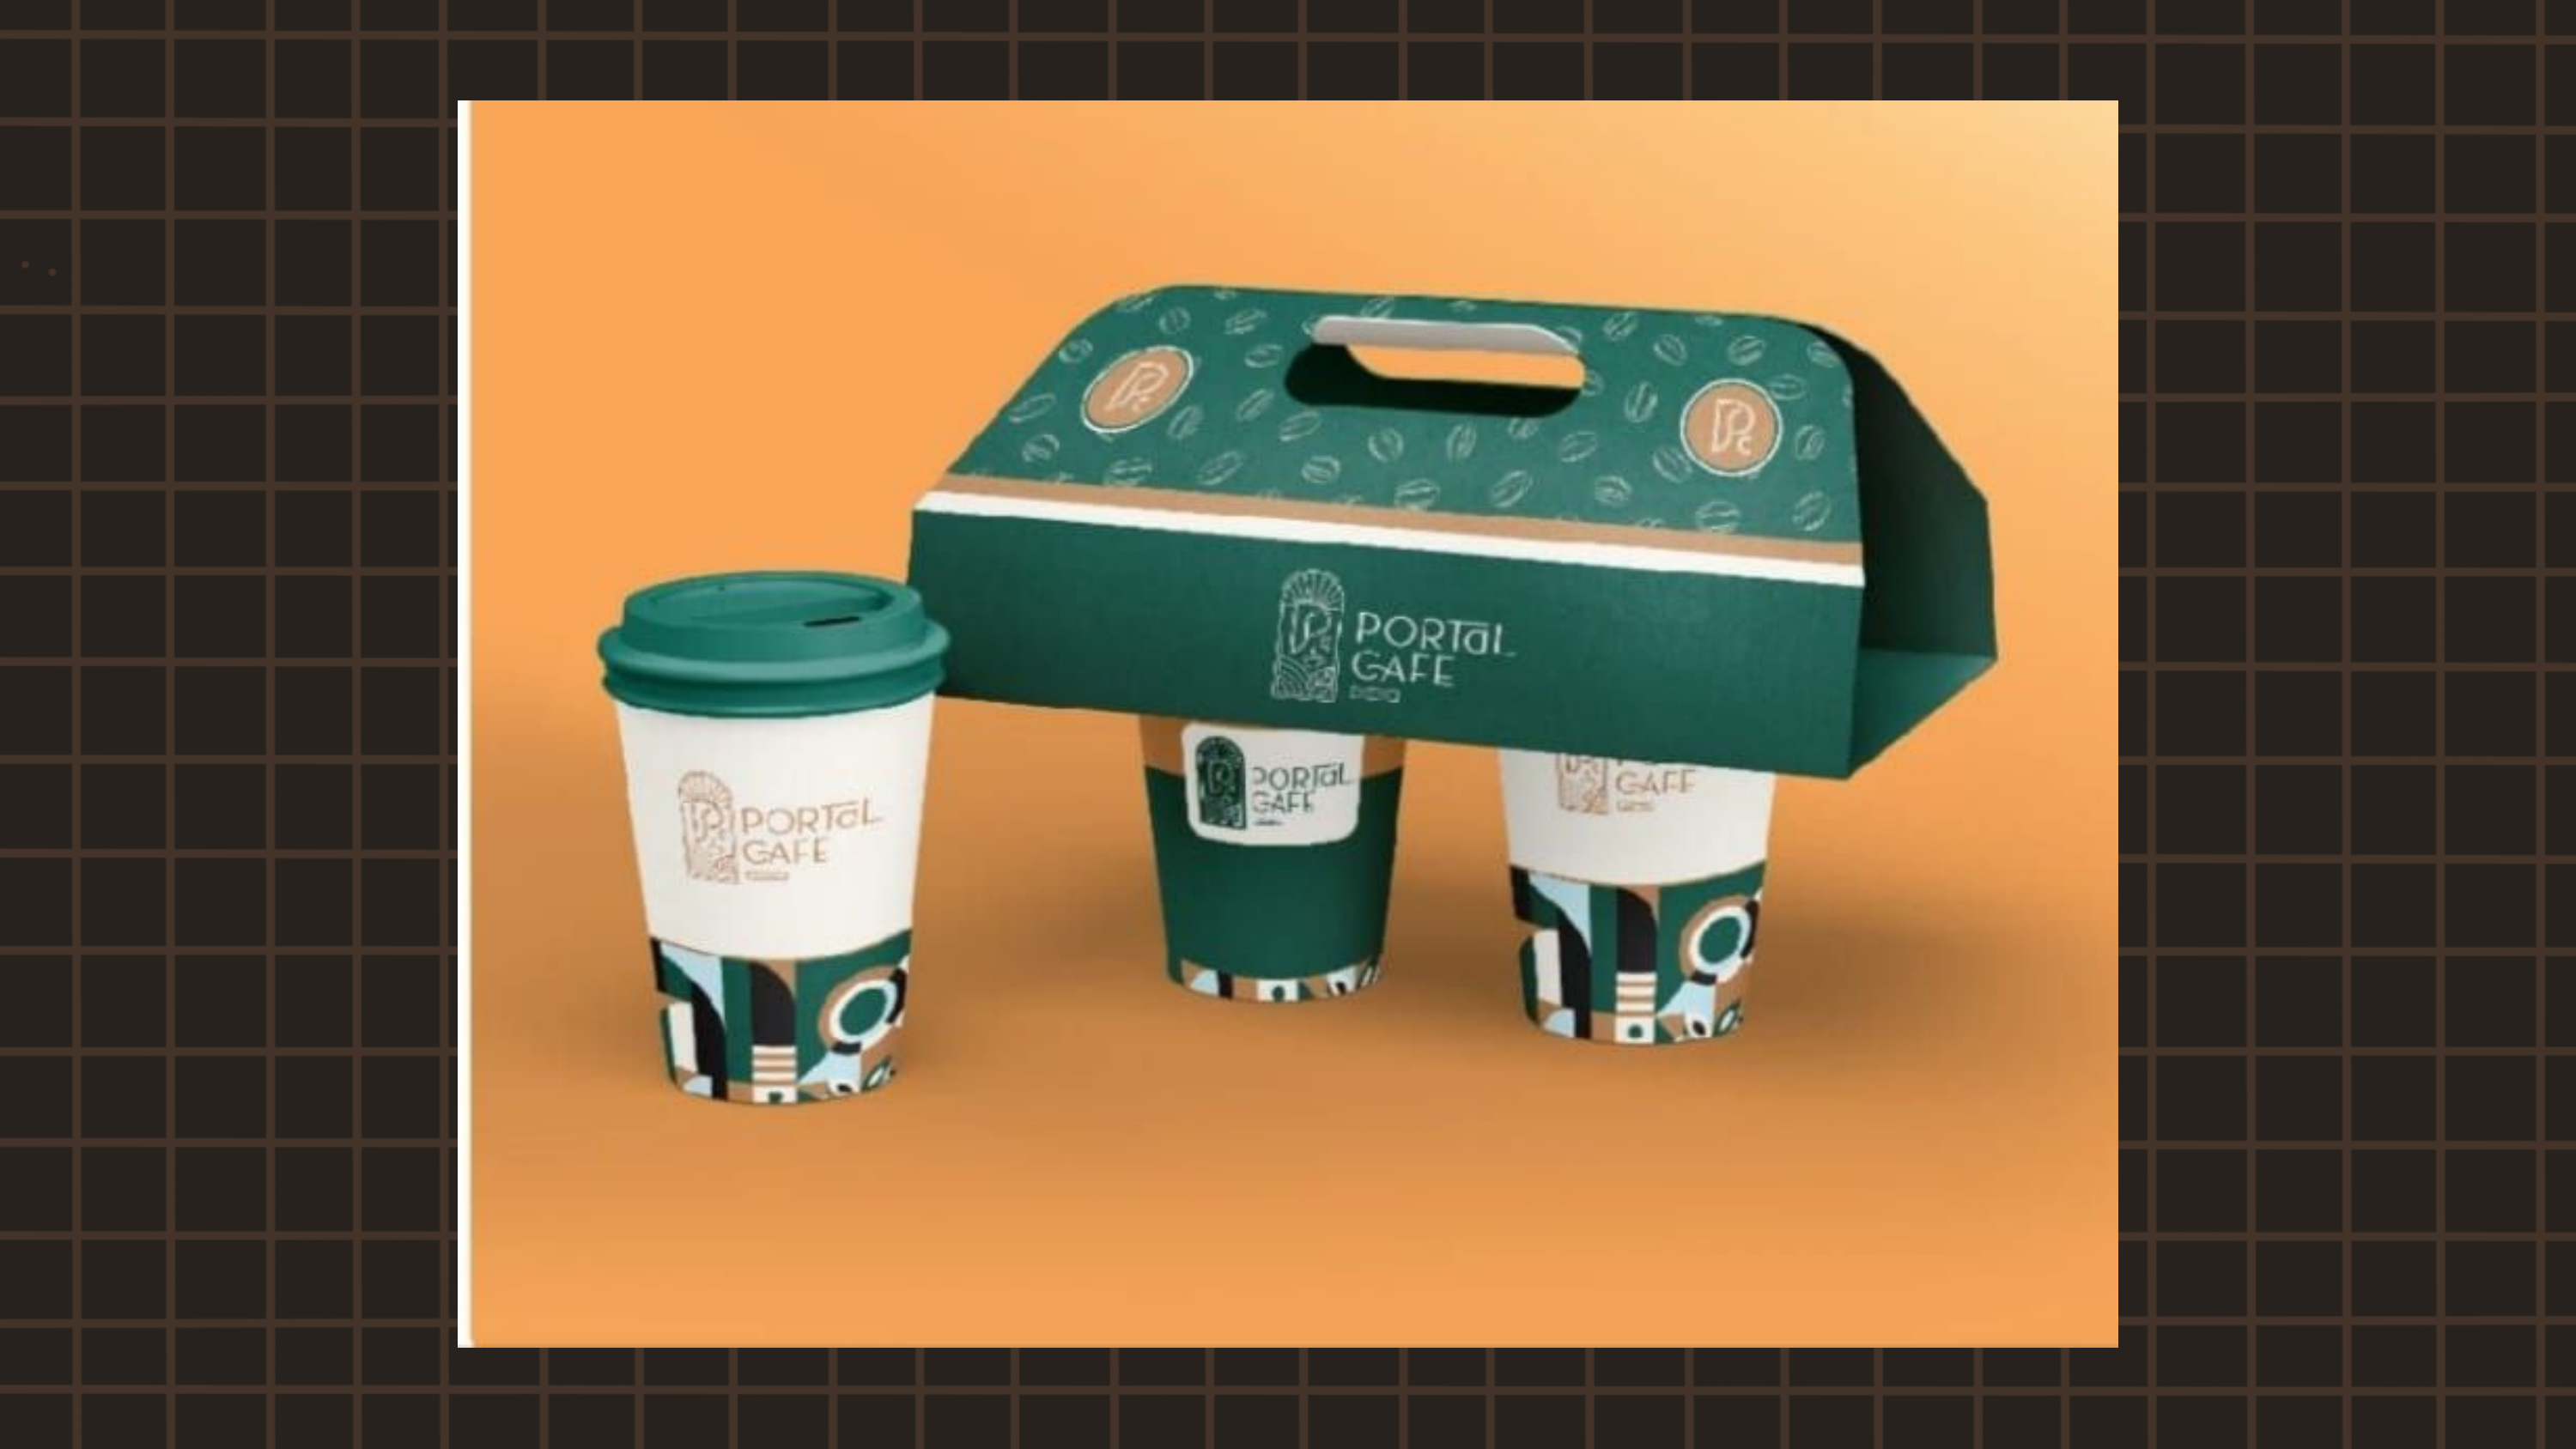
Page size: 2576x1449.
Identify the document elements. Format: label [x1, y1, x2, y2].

text_box [0, 0, 2576, 1449]
text_box [458, 100, 2118, 1348]
